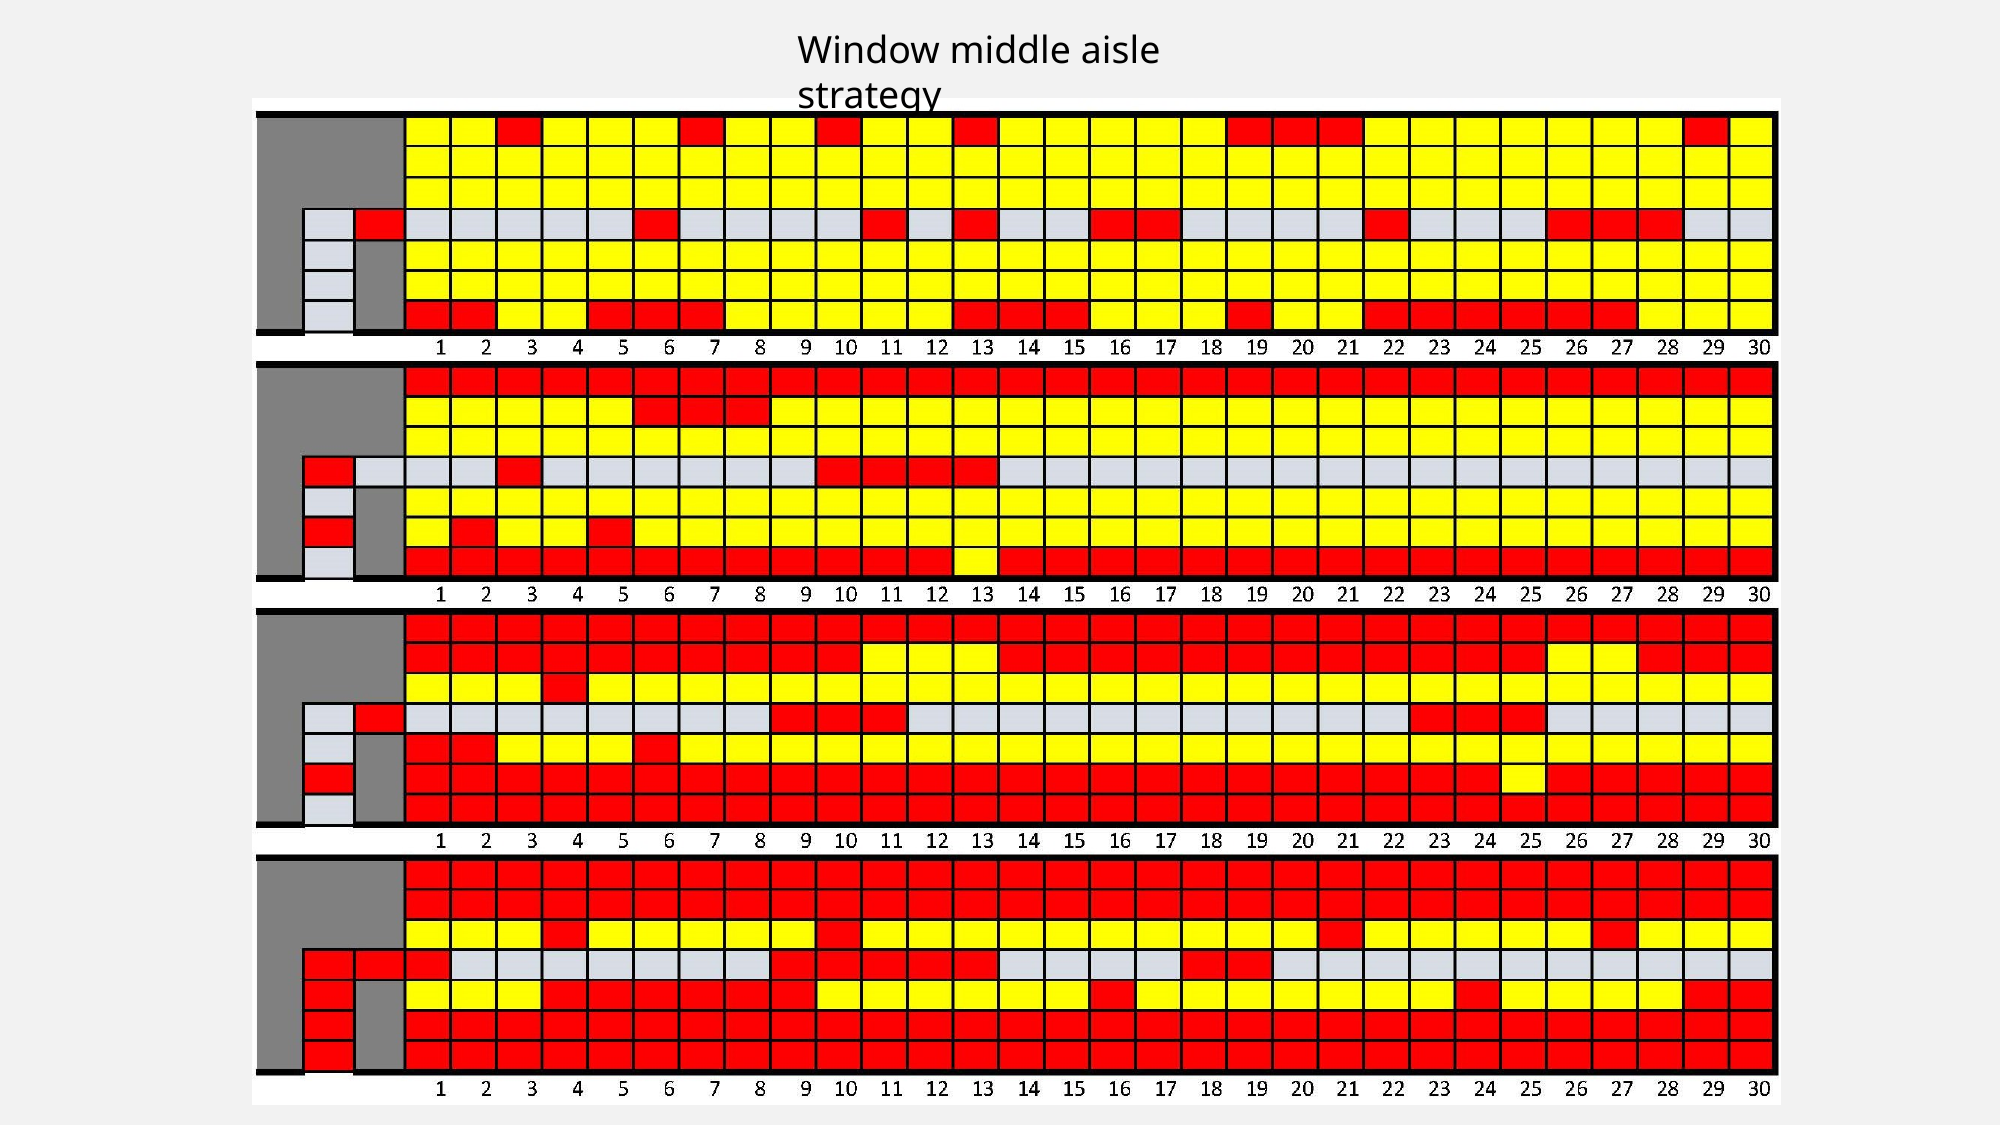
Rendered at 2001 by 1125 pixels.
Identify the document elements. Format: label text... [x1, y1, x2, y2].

text_box Window middle aisle strategy [782, 18, 1294, 98]
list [252, 98, 1781, 1105]
